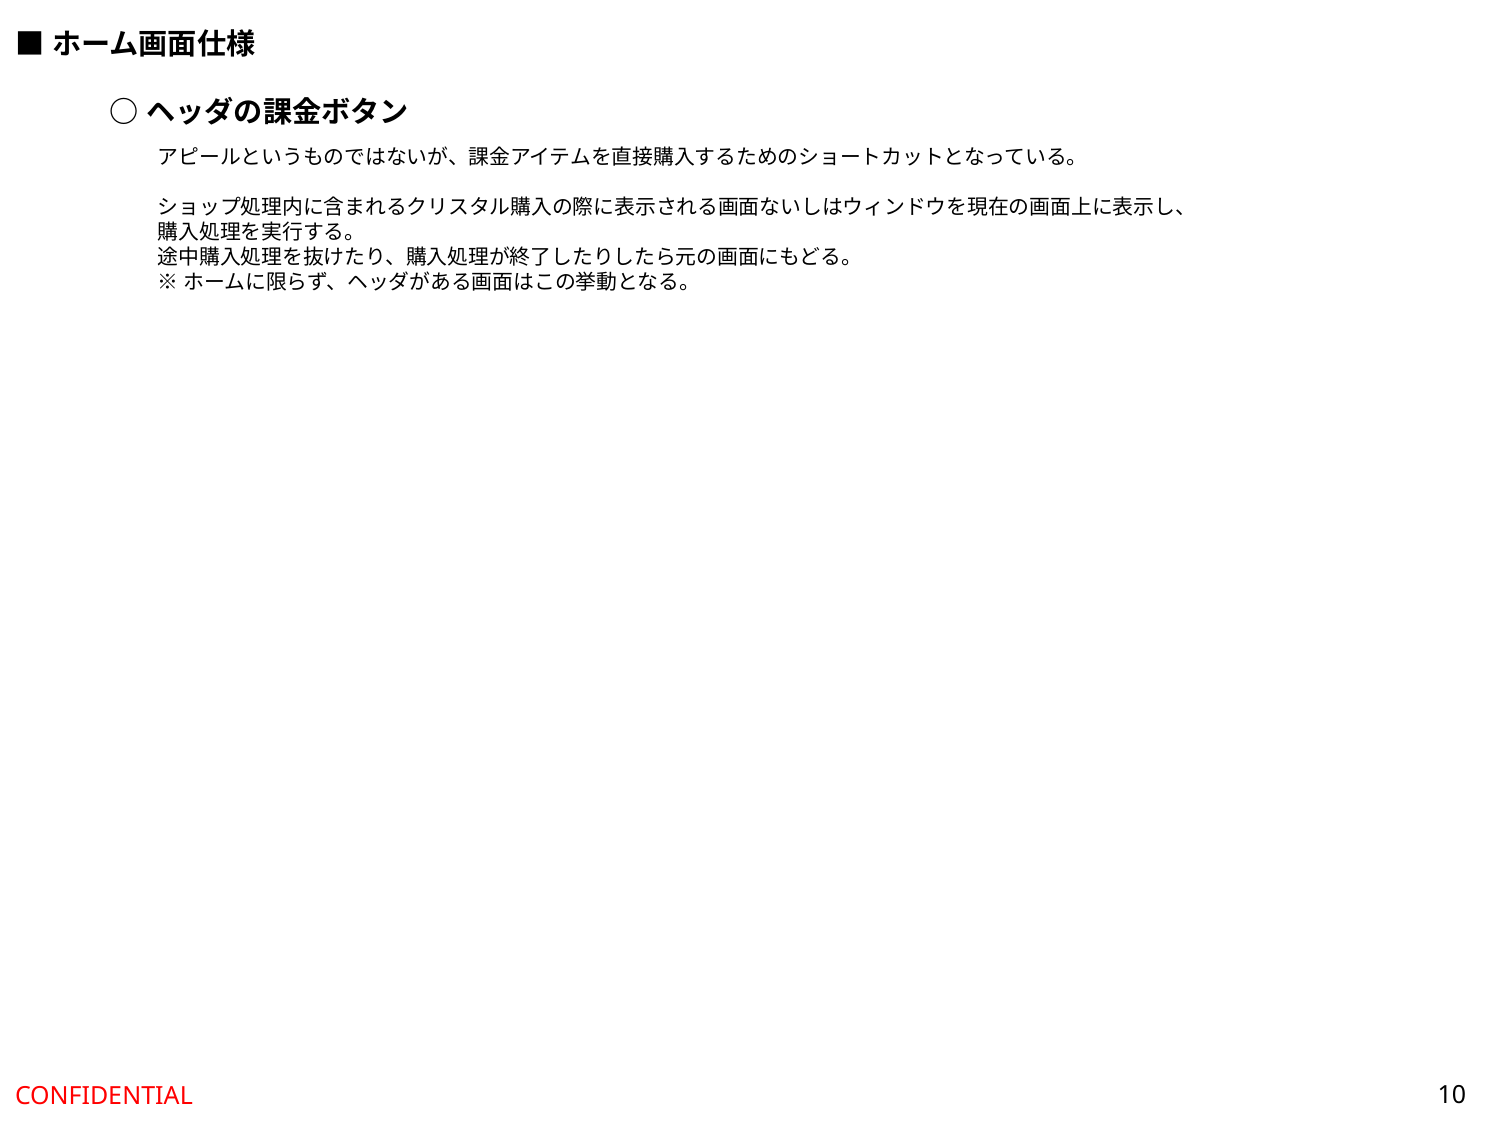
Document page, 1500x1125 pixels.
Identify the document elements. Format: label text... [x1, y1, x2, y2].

text_box アピールというものではないが、課金アイテムを直接購入するためのショートカットとなっている。 ショップ処理内に含まれるクリスタル購入の際に表示される画面ないしはウィンドウを現在の画面上に表示し、 購入処理を実行する。 途中購入処理を抜けたり、購入処理が終了したりしたら元の画面にもどる。 ※ホームに限らず、ヘッダがある画面はこの挙動となる。 [143, 136, 1211, 301]
footer CONFIDENTIAL [0, 1065, 507, 1125]
text_box ■ホーム画面仕様 [1, 17, 271, 68]
text_box ○ヘッダの課金ボタン [95, 85, 424, 136]
slide_number 10 [1143, 1065, 1482, 1125]
